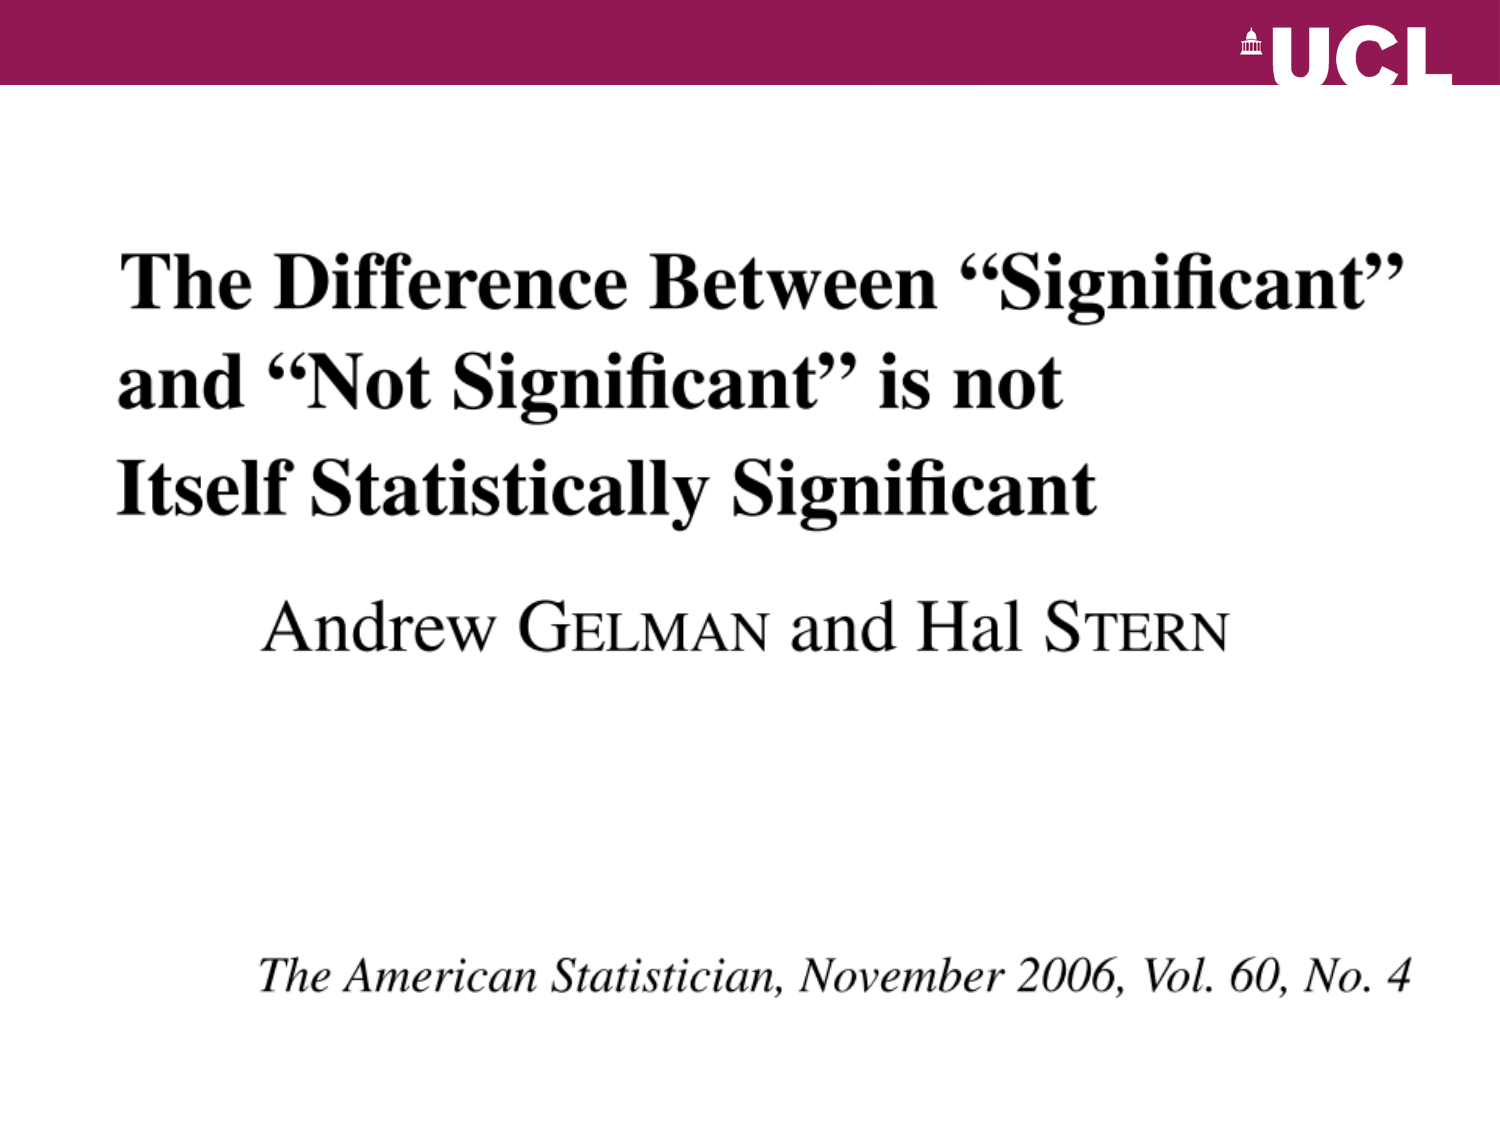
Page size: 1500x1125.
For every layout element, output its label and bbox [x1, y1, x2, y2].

picture [235, 925, 1471, 1023]
picture [111, 454, 1110, 565]
picture [80, 207, 1419, 431]
picture [248, 572, 1251, 685]
picture [0, 0, 1500, 85]
